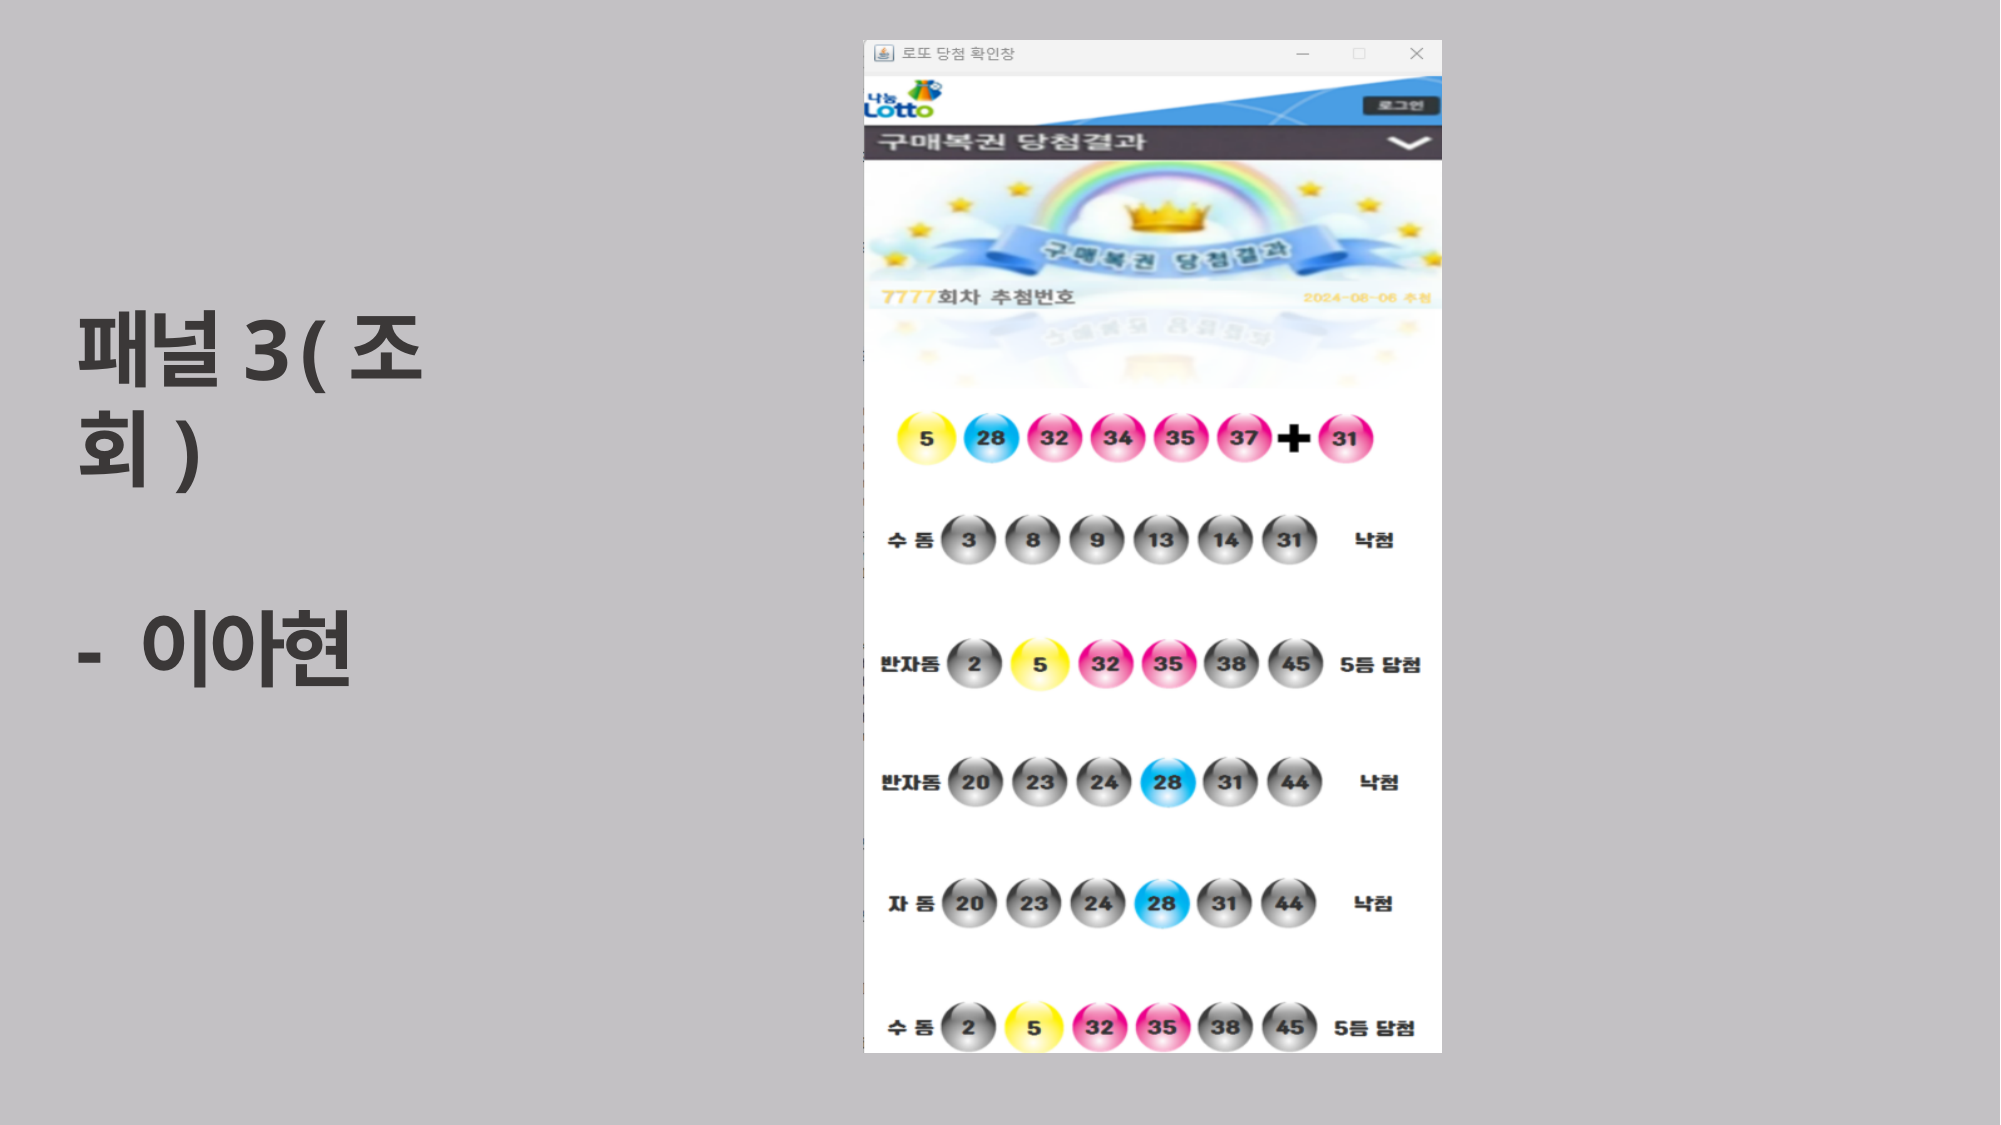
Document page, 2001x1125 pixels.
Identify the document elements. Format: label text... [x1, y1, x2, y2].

picture [863, 40, 1442, 1053]
text_box 패널3 (조회) - 이아현 [62, 289, 543, 705]
